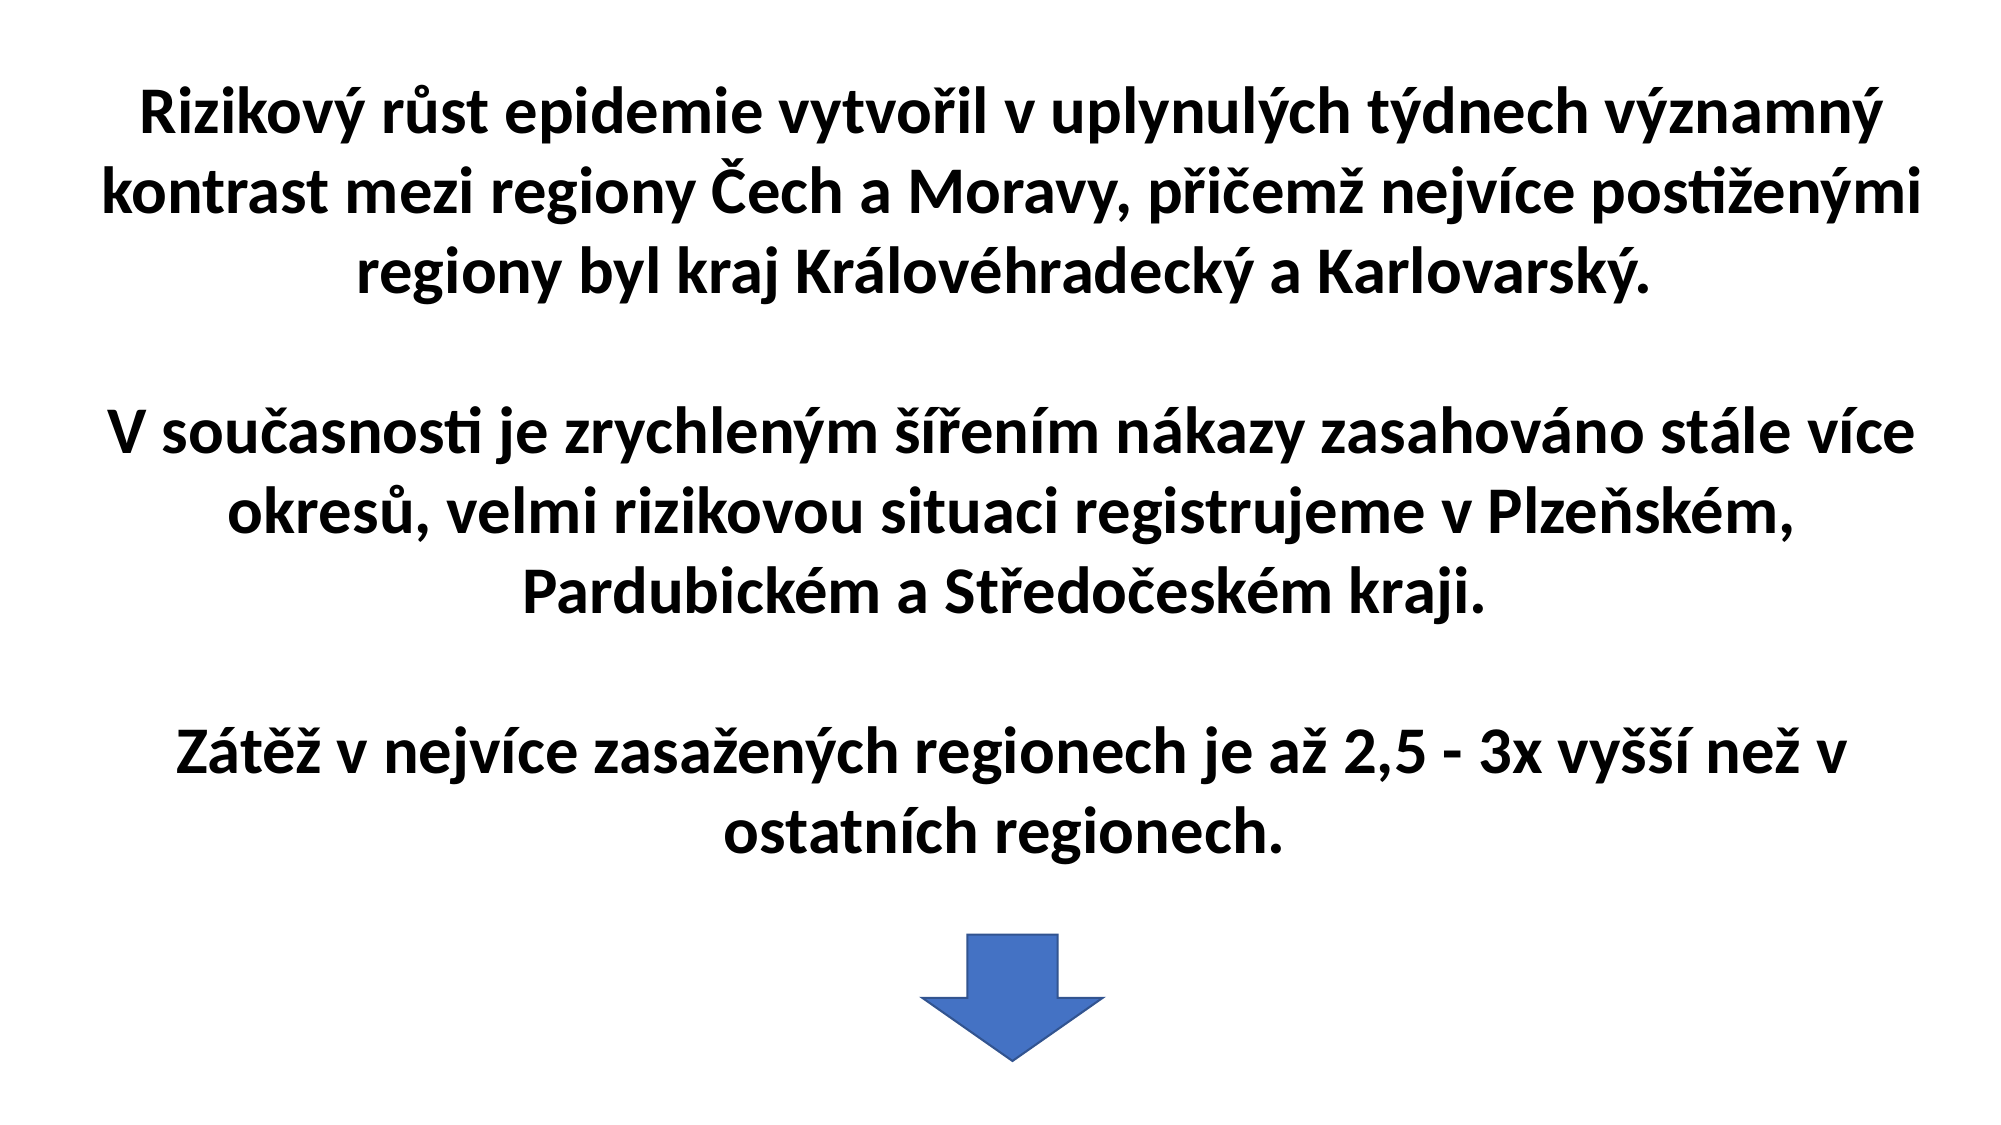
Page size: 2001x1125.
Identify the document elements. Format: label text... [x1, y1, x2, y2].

text_box Rizikový růst epidemie vytvořil v uplynulých týdnech významný kontrast mezi regiony Čech a Moravy, přičemž nejvíce postiženými regiony byl kraj Královéhradecký a Karlovarský. V současnosti je zrychleným šířením nákazy zasahováno stále více okresů, velmi rizikovou situaci registrujeme v Plzeňském, Pardubickém a Středočeském kraji. Zátěž v nejvíce zasažených regionech je až 2,5 - 3x vyšší než v ostatních regionech. [64, 59, 1961, 875]
text_box [918, 933, 1107, 1063]
